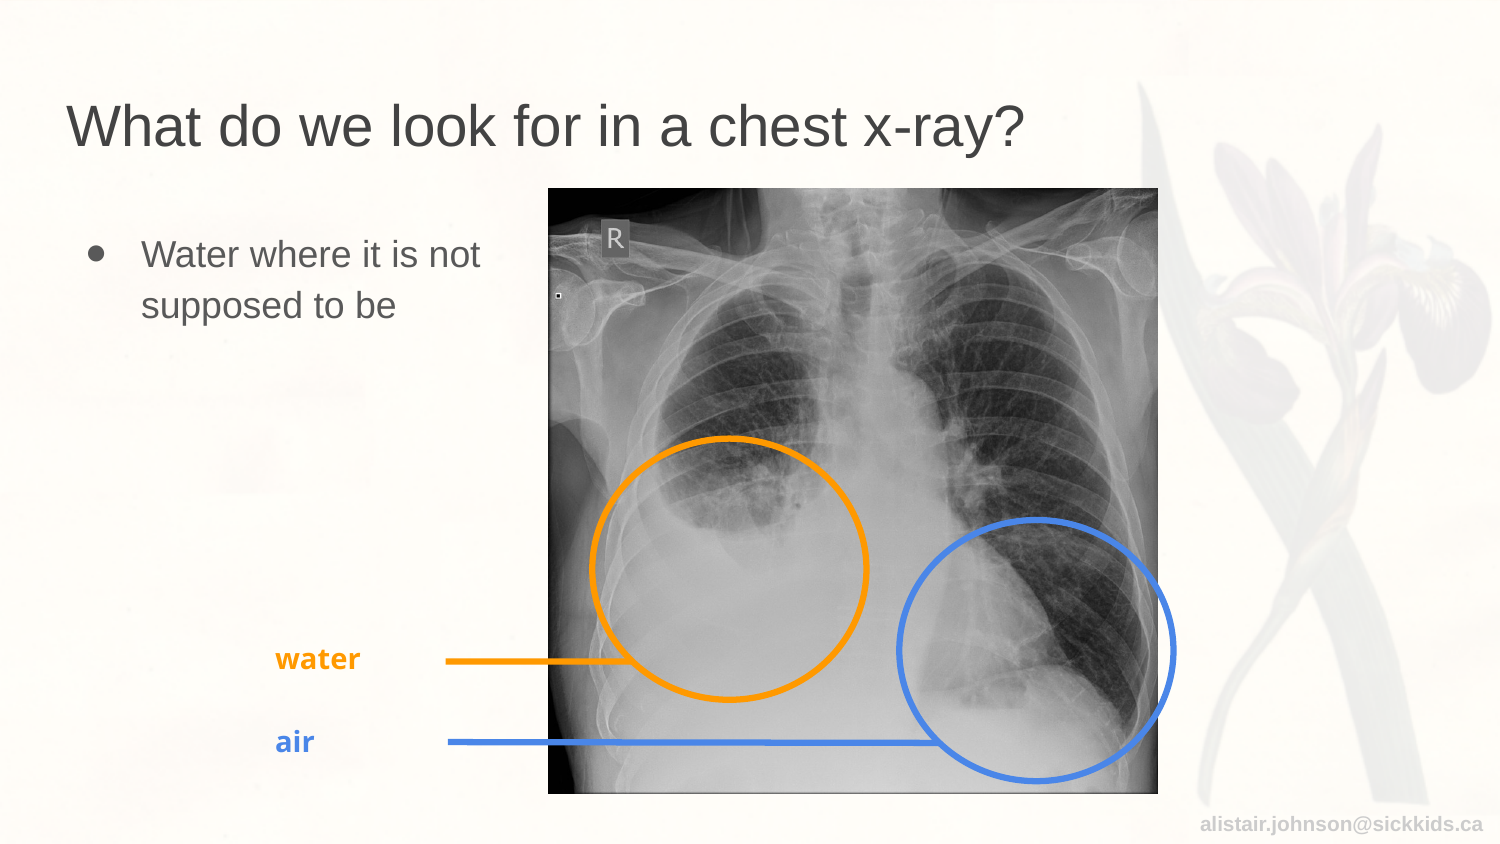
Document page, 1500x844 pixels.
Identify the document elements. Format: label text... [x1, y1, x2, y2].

picture [0, 0, 1500, 844]
text_box water [259, 625, 428, 694]
title What do we look for in a chest x-ray? [51, 72, 1449, 167]
text_box [1162, 598, 1174, 703]
text_box air [259, 708, 428, 777]
list Water where it is not supposed to be [51, 207, 543, 367]
